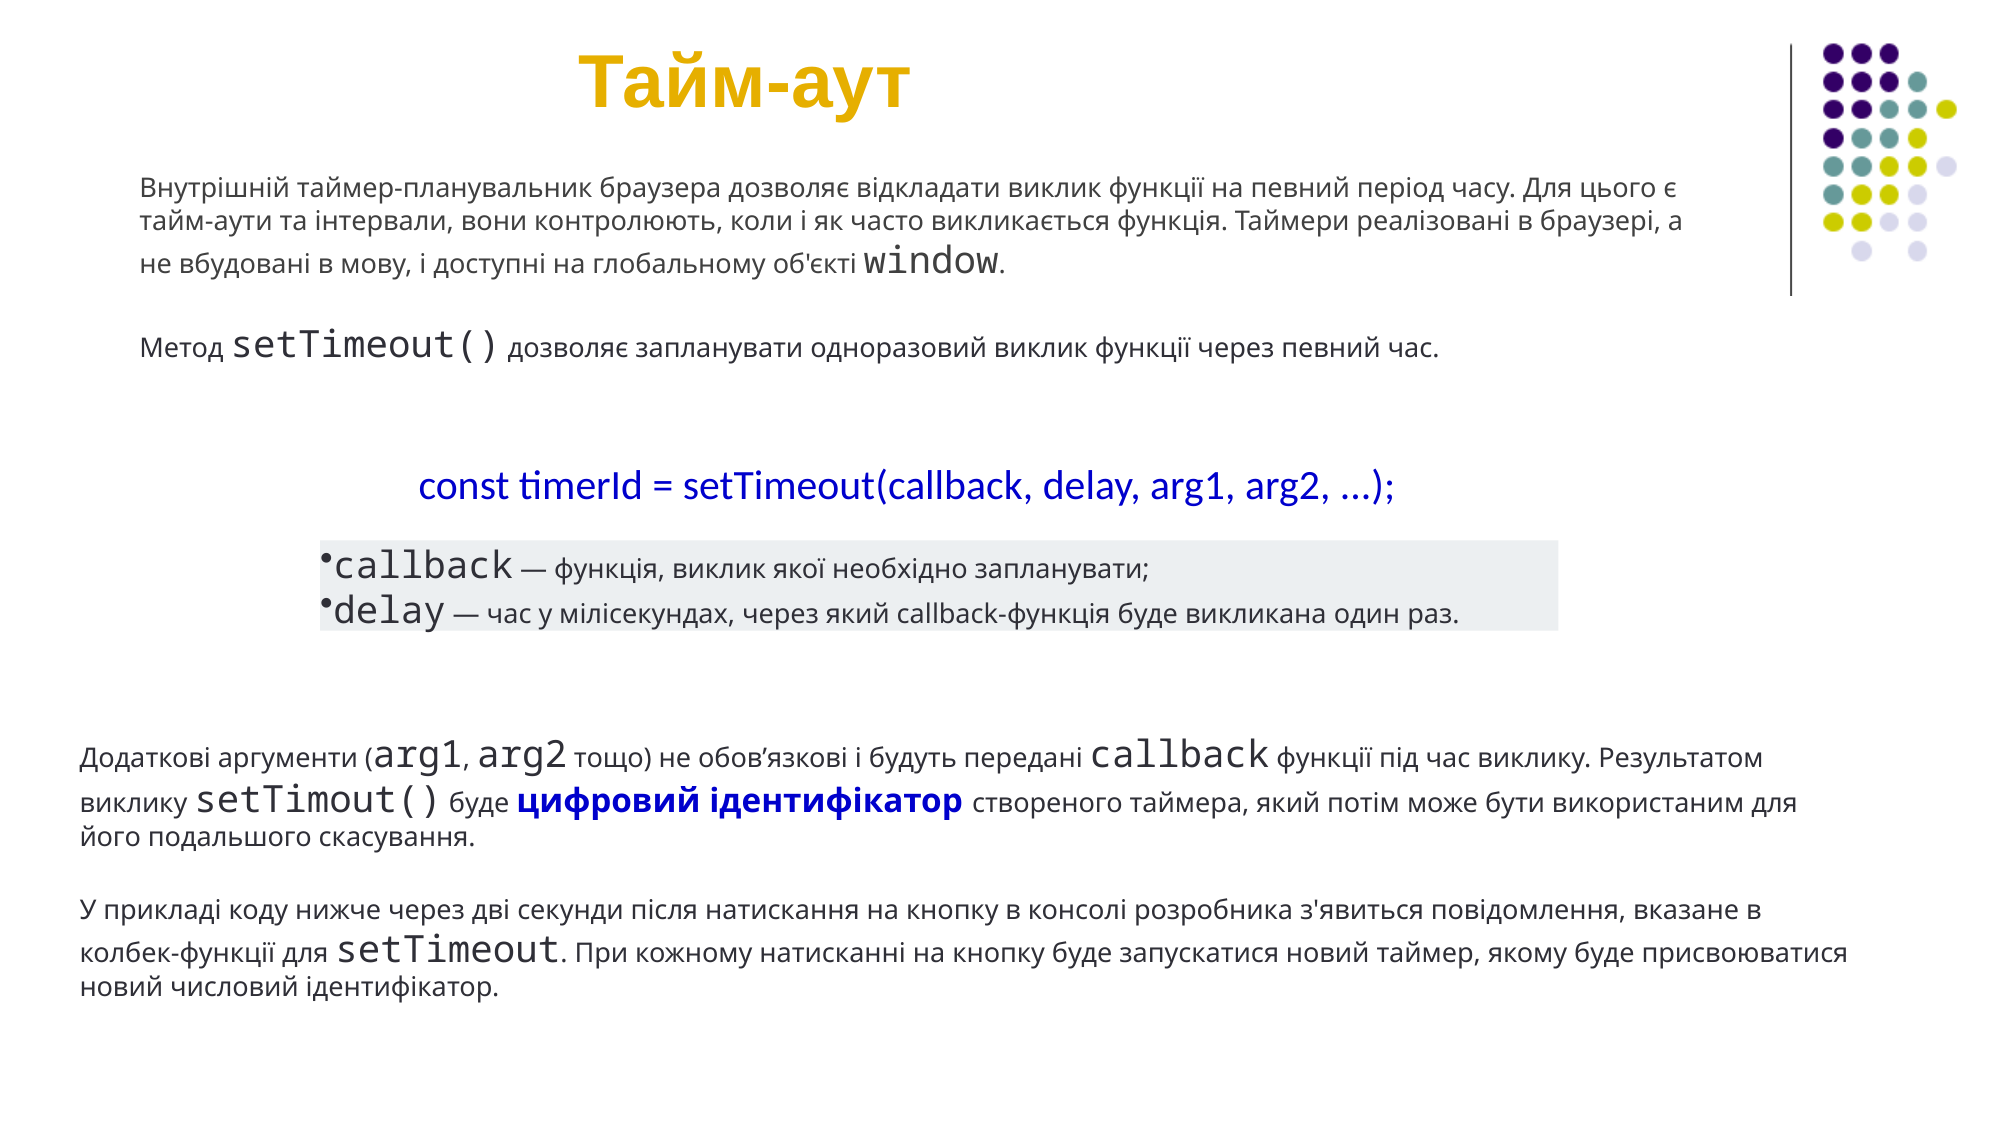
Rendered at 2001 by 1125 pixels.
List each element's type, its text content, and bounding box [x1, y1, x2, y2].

text_box callback — функція, виклик якої необхідно запланувати; delay — час у мілісекундах, через який callback-функція буде викликана один раз. [320, 540, 1559, 631]
text_box const timerId = setTimeout(callback, delay, arg1, arg2, ...); [403, 450, 1579, 515]
text_box Внутрішній таймер-планувальник браузера дозволяє відкладати виклик функції на певний період часу. Для цього є тайм-аути та інтервали, вони контролюють, коли і як часто викликається функція. Таймери реалізовані в браузері, а не вбудовані в мову, і доступні на глобальному об'єкті window. Метод setTimeout() дозволяє запланувати одноразовий виклик функції через певний час. [124, 163, 1723, 373]
picture [1767, 25, 1968, 296]
text_box Додаткові аргументи (arg1, arg2 тощо) не обов’язкові і будуть передані callback функції під час виклику. Результатом виклику setTimout() буде цифровий ідентифікатор створеного таймера, який потім може бути використаним для його подальшого скасування. У прикладі коду нижче через дві секунди після натискання на кнопку в консолі розробника з'явиться повідомлення, вказане в колбек-функції для setTimeout. При кожному натисканні на кнопку буде запускатися новий таймер, якому буде присвоюватися новий числовий ідентифікатор. [64, 722, 1865, 1010]
text_box Тайм-аут [564, 25, 1436, 131]
